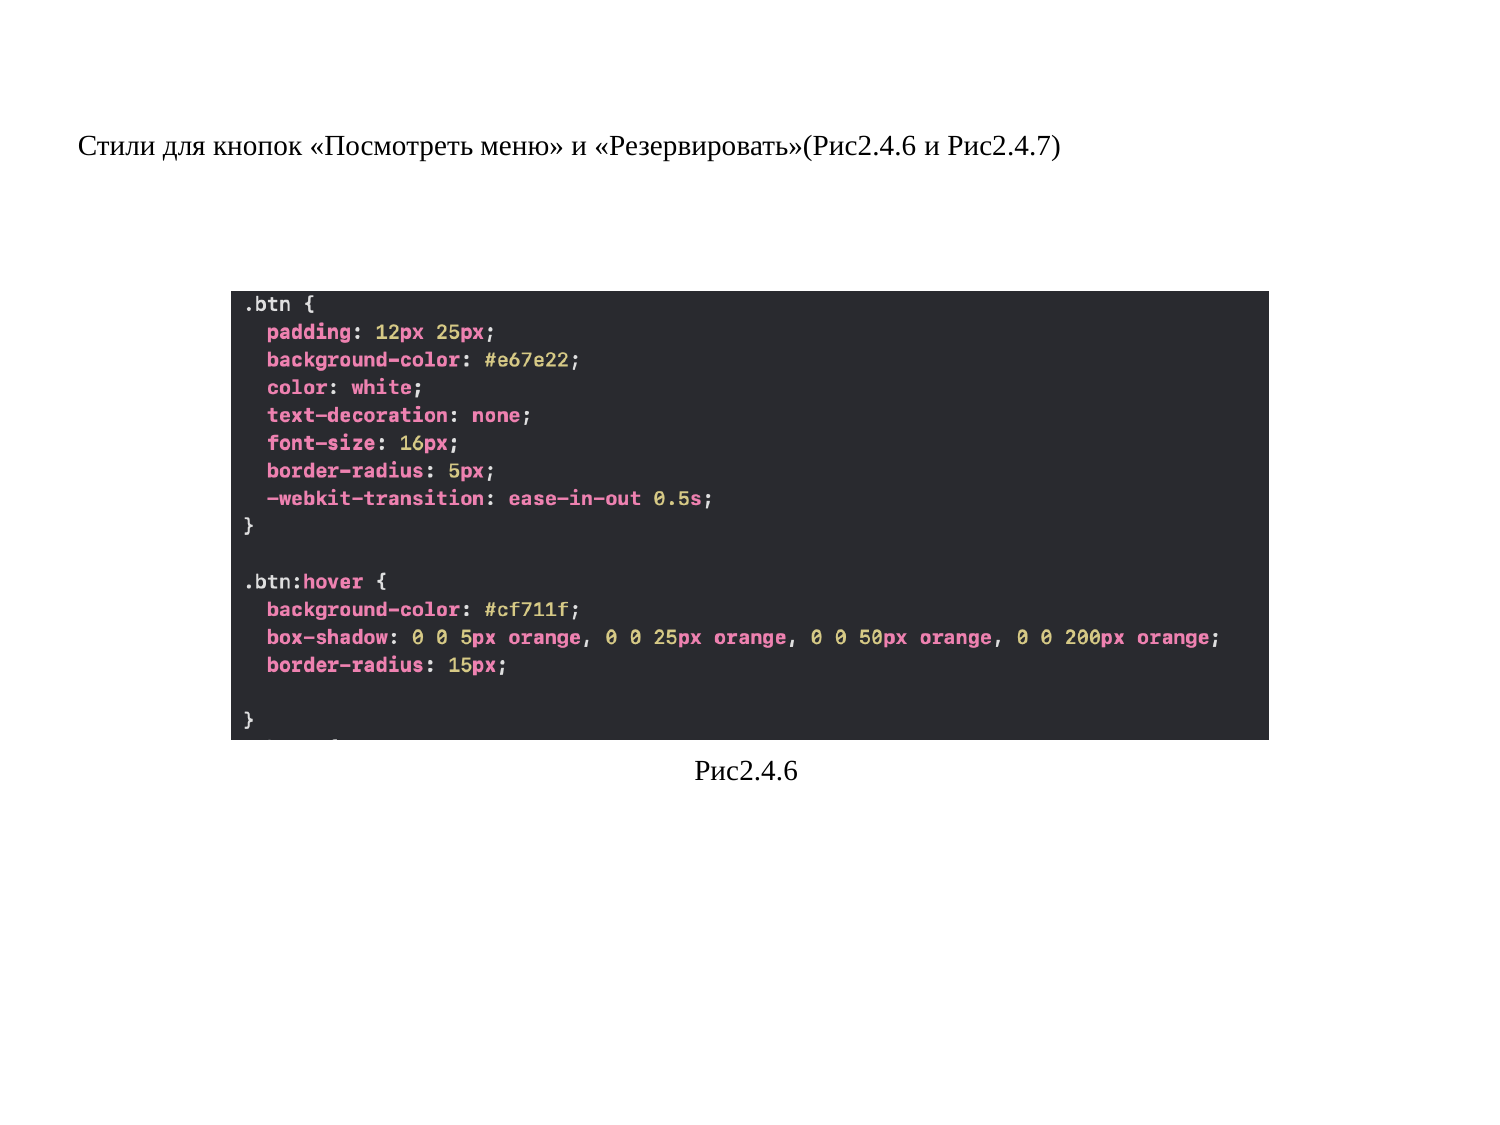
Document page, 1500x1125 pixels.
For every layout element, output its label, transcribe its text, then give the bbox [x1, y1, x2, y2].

picture [230, 290, 1269, 740]
text_box Стили для кнопок «Посмотреть меню» и «Резервировать»(Рис2.4.6 и Рис2.4.7) [63, 113, 1459, 169]
text_box Рис2.4.6 [374, 748, 1125, 794]
